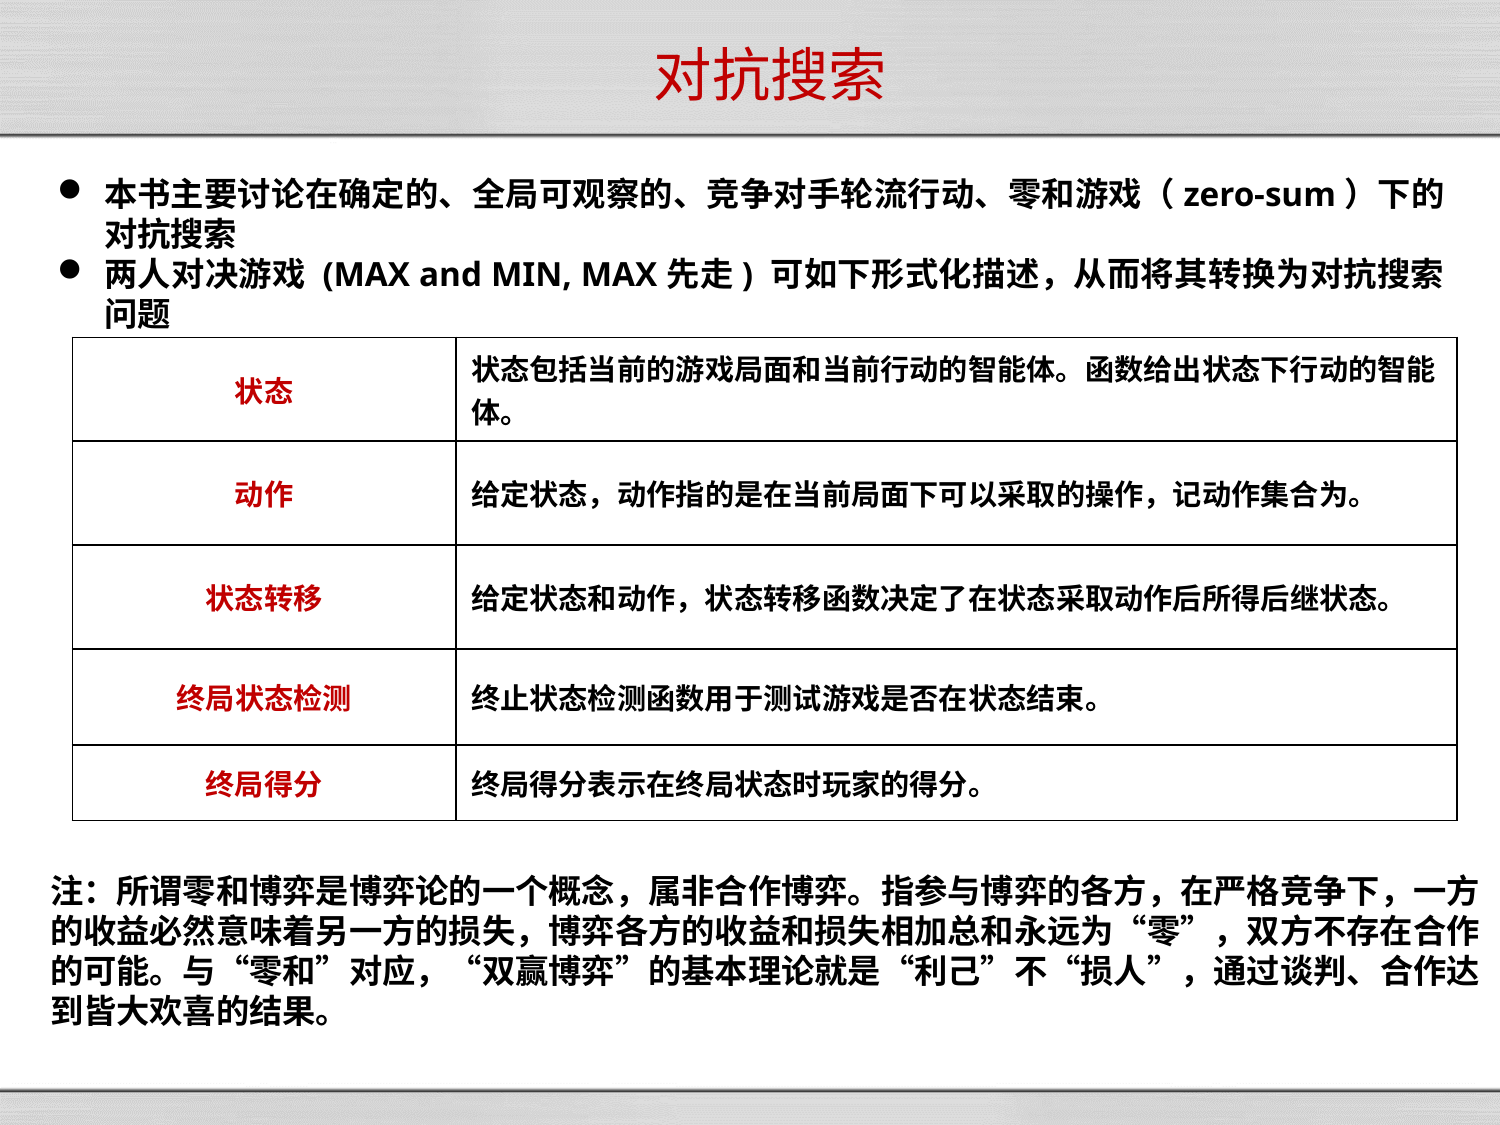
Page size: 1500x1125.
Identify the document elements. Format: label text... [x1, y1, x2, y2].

title 对抗搜索 [83, 15, 1458, 124]
text_box 注：所谓零和博弈是博弈论的一个概念，属非合作博弈。指参与博弈的各方，在严格竞争下，一方的收益必然意味着另一方的损失，博弈各方的收益和损失相加总和永远为“零”，双方不存在合作的可能。与“零和”对应，“双赢博弈”的基本理论就是“利己”不“损人”，通过谈判、合作达到皆大欢喜的结果。 [35, 863, 1495, 1038]
text_box 本书主要讨论在确定的、全局可观察的、竞争对手轮流行动、零和游戏（zero-sum）下的对抗搜索 两人对决游戏 (MAX and MIN, MAX先走) 可如下形式化描述，从而将其转换为对抗搜索问题 [42, 165, 1460, 381]
picture [0, 0, 1500, 1125]
